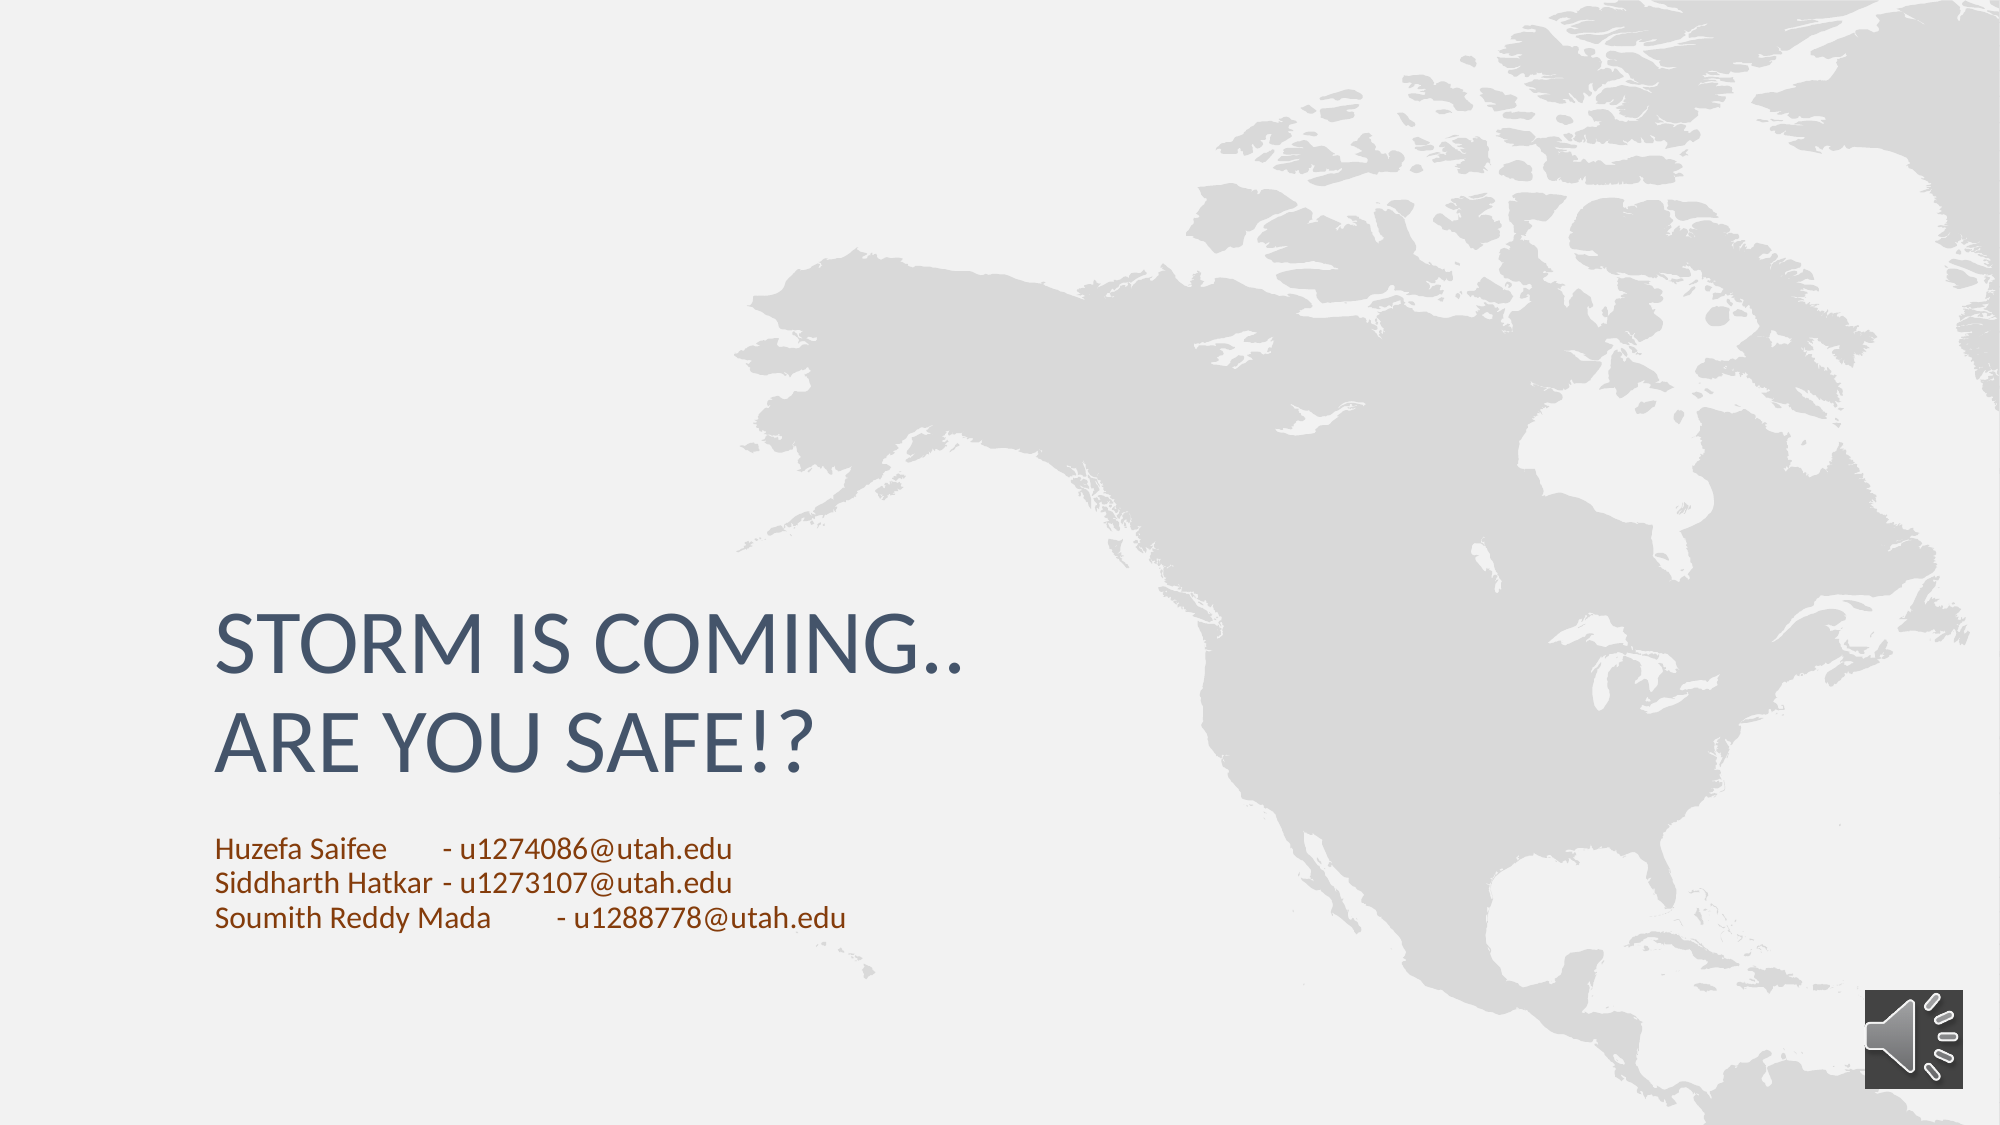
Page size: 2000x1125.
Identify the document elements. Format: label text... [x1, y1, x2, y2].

picture [1863, 989, 1965, 1090]
subtitle Huzefa Saifee - u1274086@utah.edu Siddharth Hatkar - u1273107@utah.edu Soumith Reddy Mada - u1288778@utah.edu [199, 825, 1488, 1013]
title Storm is coming.. Are you safe!? [199, 299, 1800, 800]
